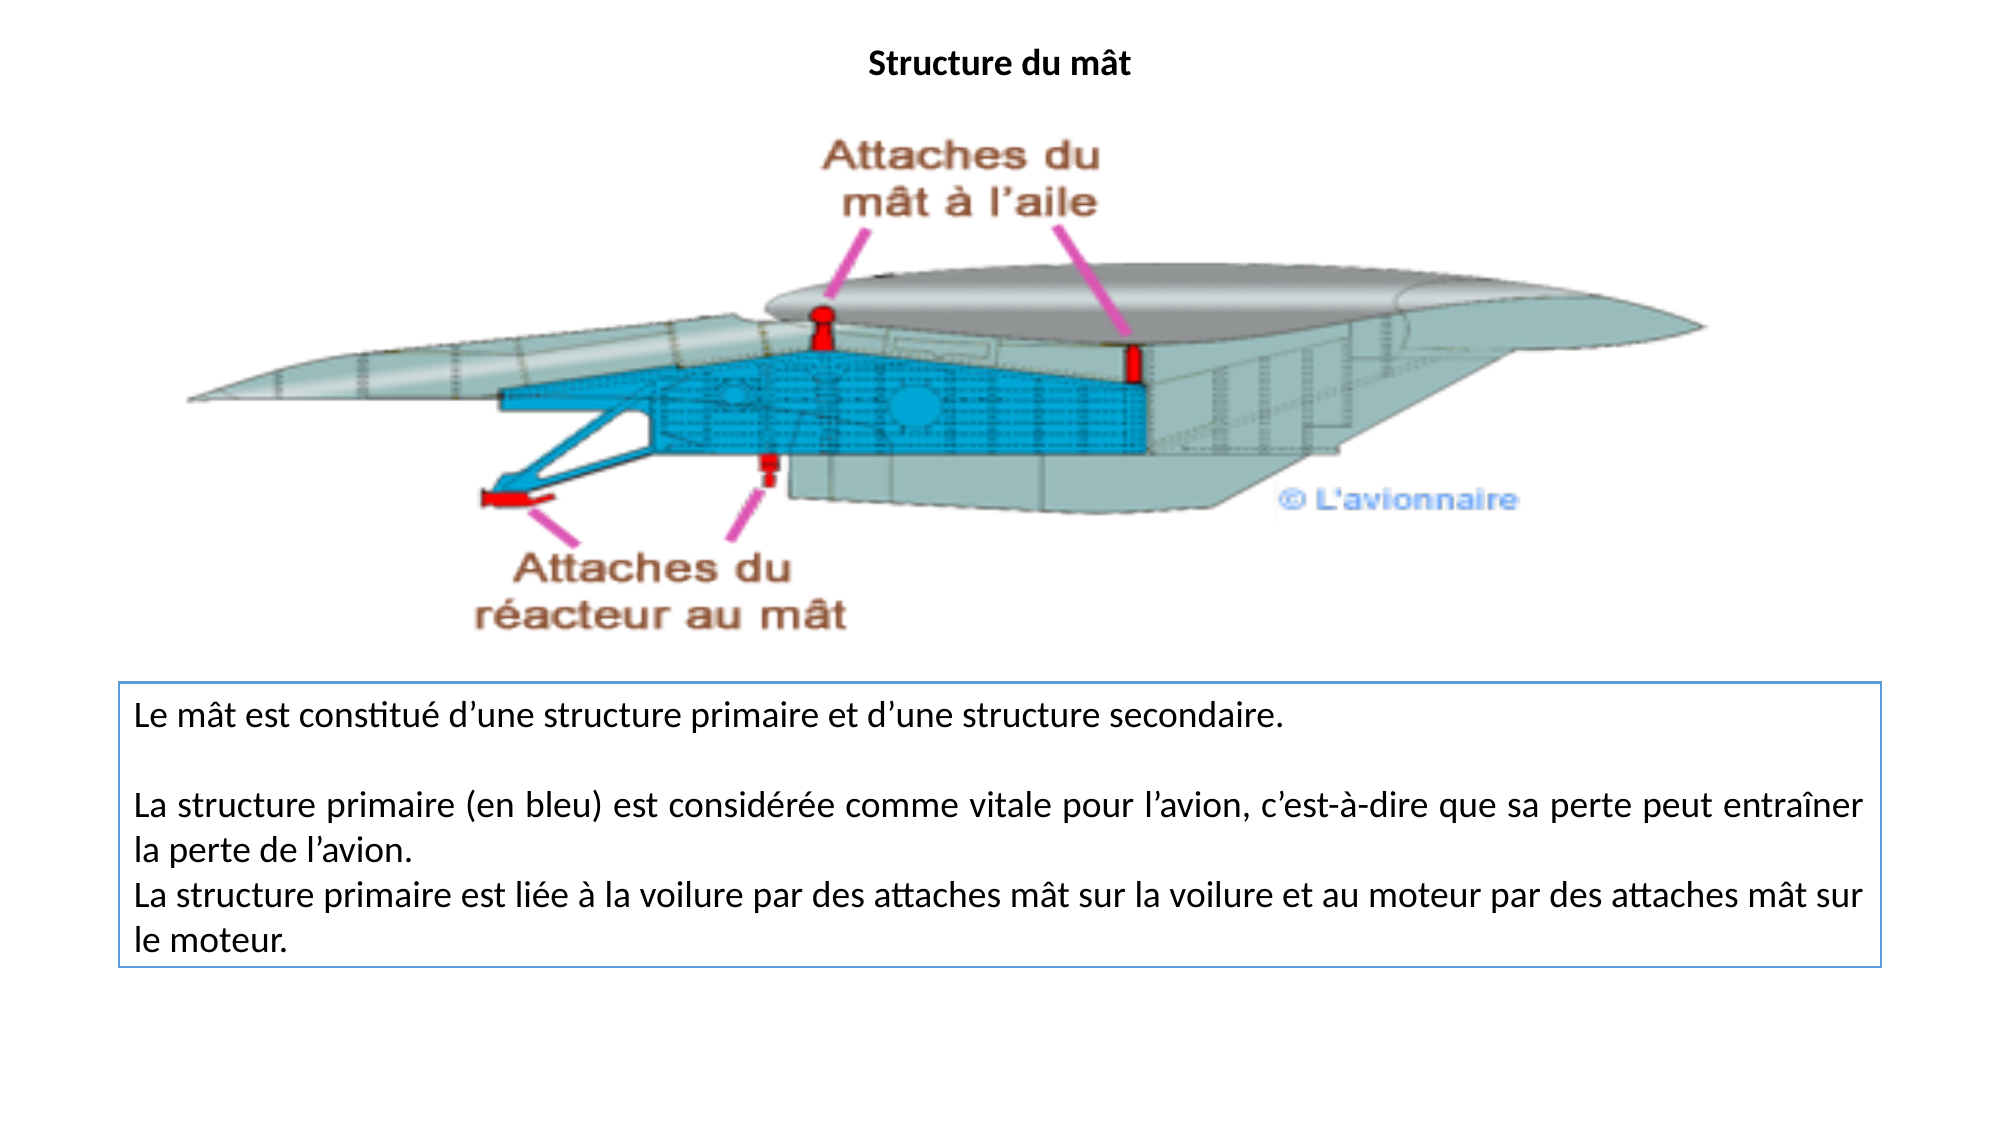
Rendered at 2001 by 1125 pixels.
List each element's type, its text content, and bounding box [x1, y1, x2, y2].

text_box Structure du mât [839, 30, 1161, 91]
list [168, 129, 1723, 645]
text_box Le mât est constitué d’une structure primaire et d’une structure secondaire. La structure primaire (en bleu) est considérée comme vitale pour l’avion, c’est-à-dire que sa perte peut entraîner la perte de l’avion. La structure primaire est liée à la voilure par des attaches mât sur la voilure et au moteur par des attaches mât sur le moteur. [118, 681, 1882, 968]
